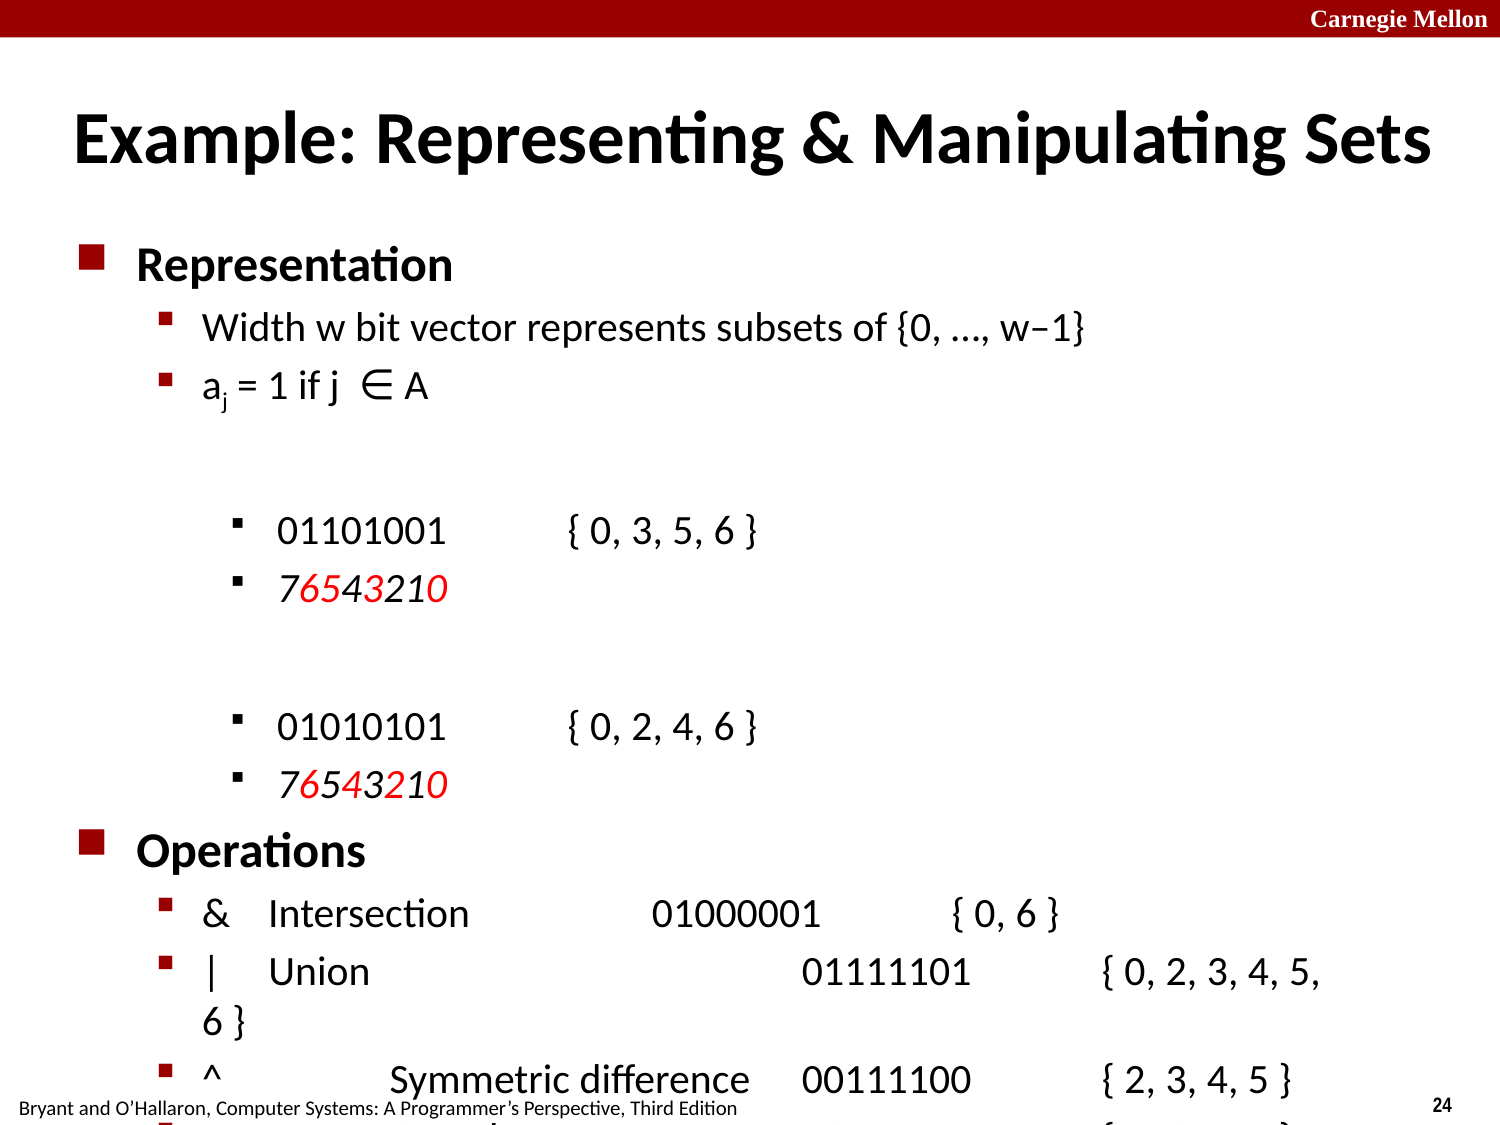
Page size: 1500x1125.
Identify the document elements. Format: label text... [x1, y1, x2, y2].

title Example: Representing & Manipulating Sets [58, 71, 1476, 197]
list Representation Width w bit vector represents subsets of {0, …, w–1} aj = 1 if j ∈ A 01101001 { 0, 3, 5, 6 } 76543210 01010101 { 0, 2, 4, 6 } 76543210 Operations & Intersection 01000001 { 0, 6 } | Union 01111101 { 0, 2, 3, 4, 5, 6 } ^ Symmetric difference 00111100 { 2, 3, 4, 5 } ~ Complement 10101010 { 1, 3, 5, 7 } [64, 223, 1361, 1040]
